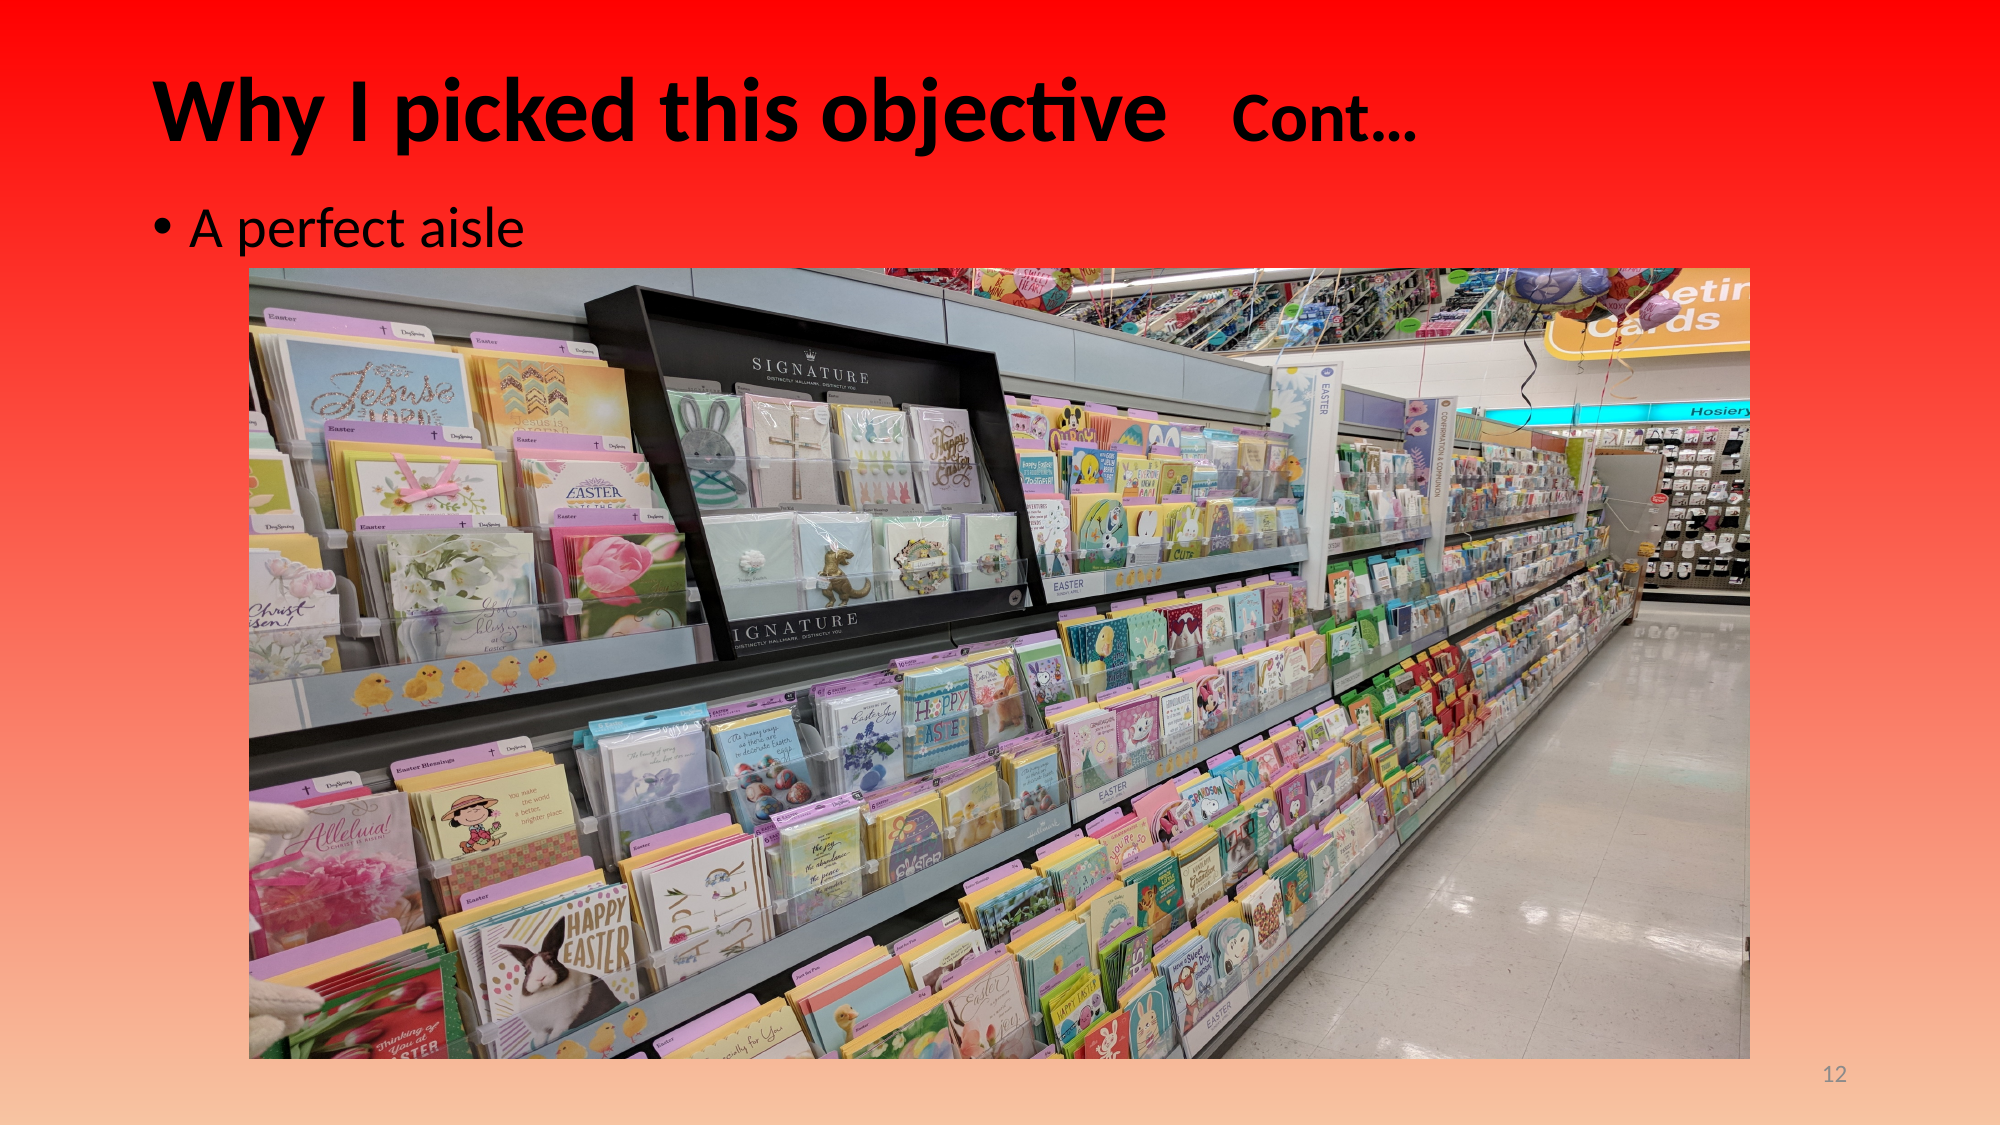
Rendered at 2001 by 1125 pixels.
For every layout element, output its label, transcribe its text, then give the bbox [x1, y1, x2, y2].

slide_number 12 [1412, 1042, 1863, 1103]
table_cell 8 [0, 554, 137, 558]
table_cell 8 [1863, 554, 2000, 558]
title Why I picked this objective Cont… [137, 3, 1863, 189]
picture [249, 268, 1750, 1059]
list A perfect aisle [137, 189, 1863, 904]
